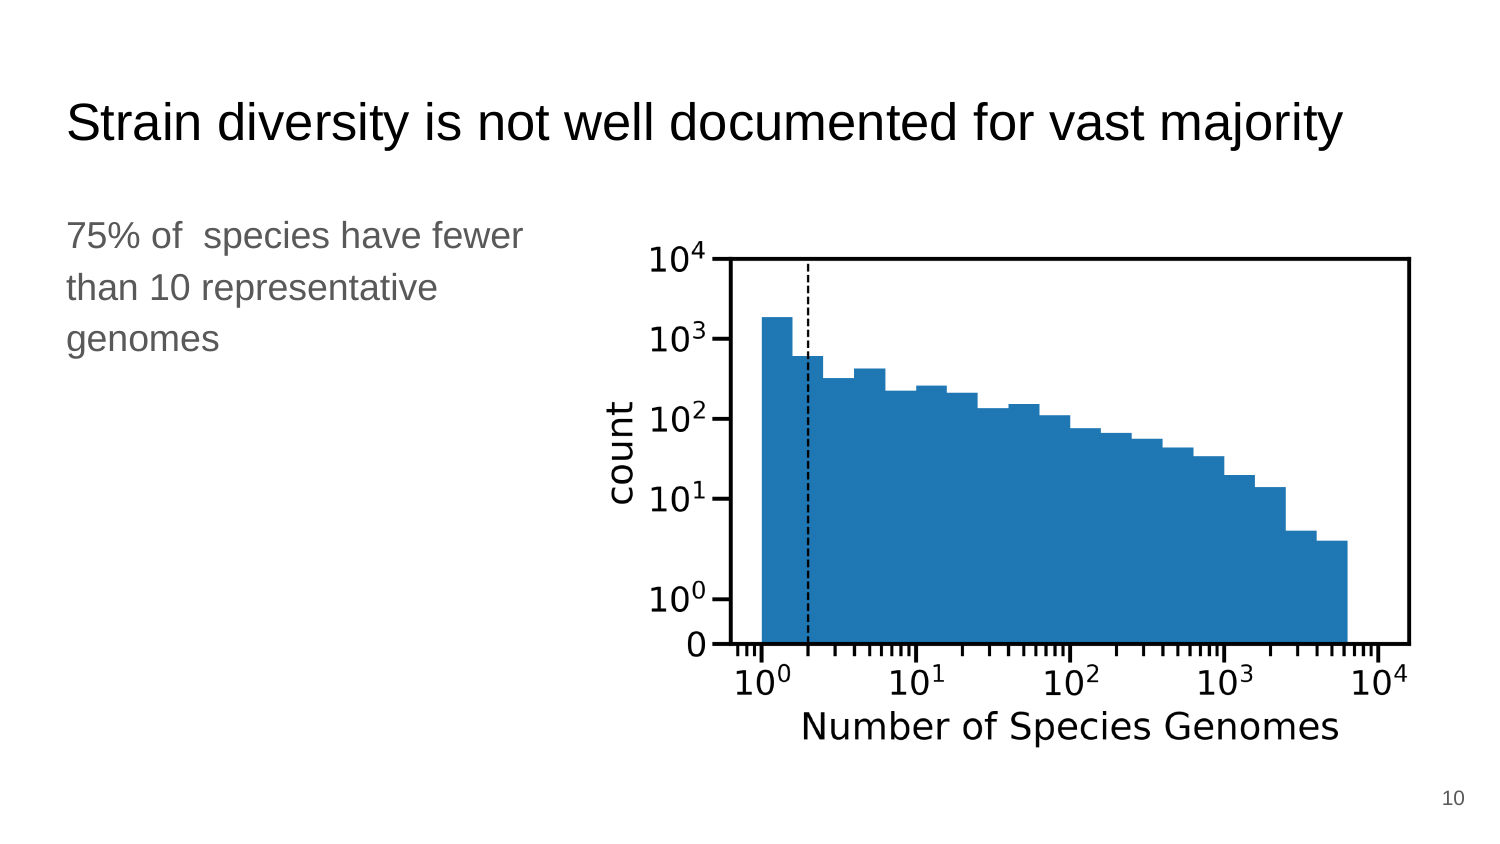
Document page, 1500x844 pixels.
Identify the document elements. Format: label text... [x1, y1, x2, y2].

picture [557, 201, 1450, 796]
slide_number ‹#› [1389, 764, 1480, 830]
title Strain diversity is not well documented for vast majority [51, 72, 1449, 167]
list 75% of species have fewer than 10 representative genomes [51, 189, 559, 750]
